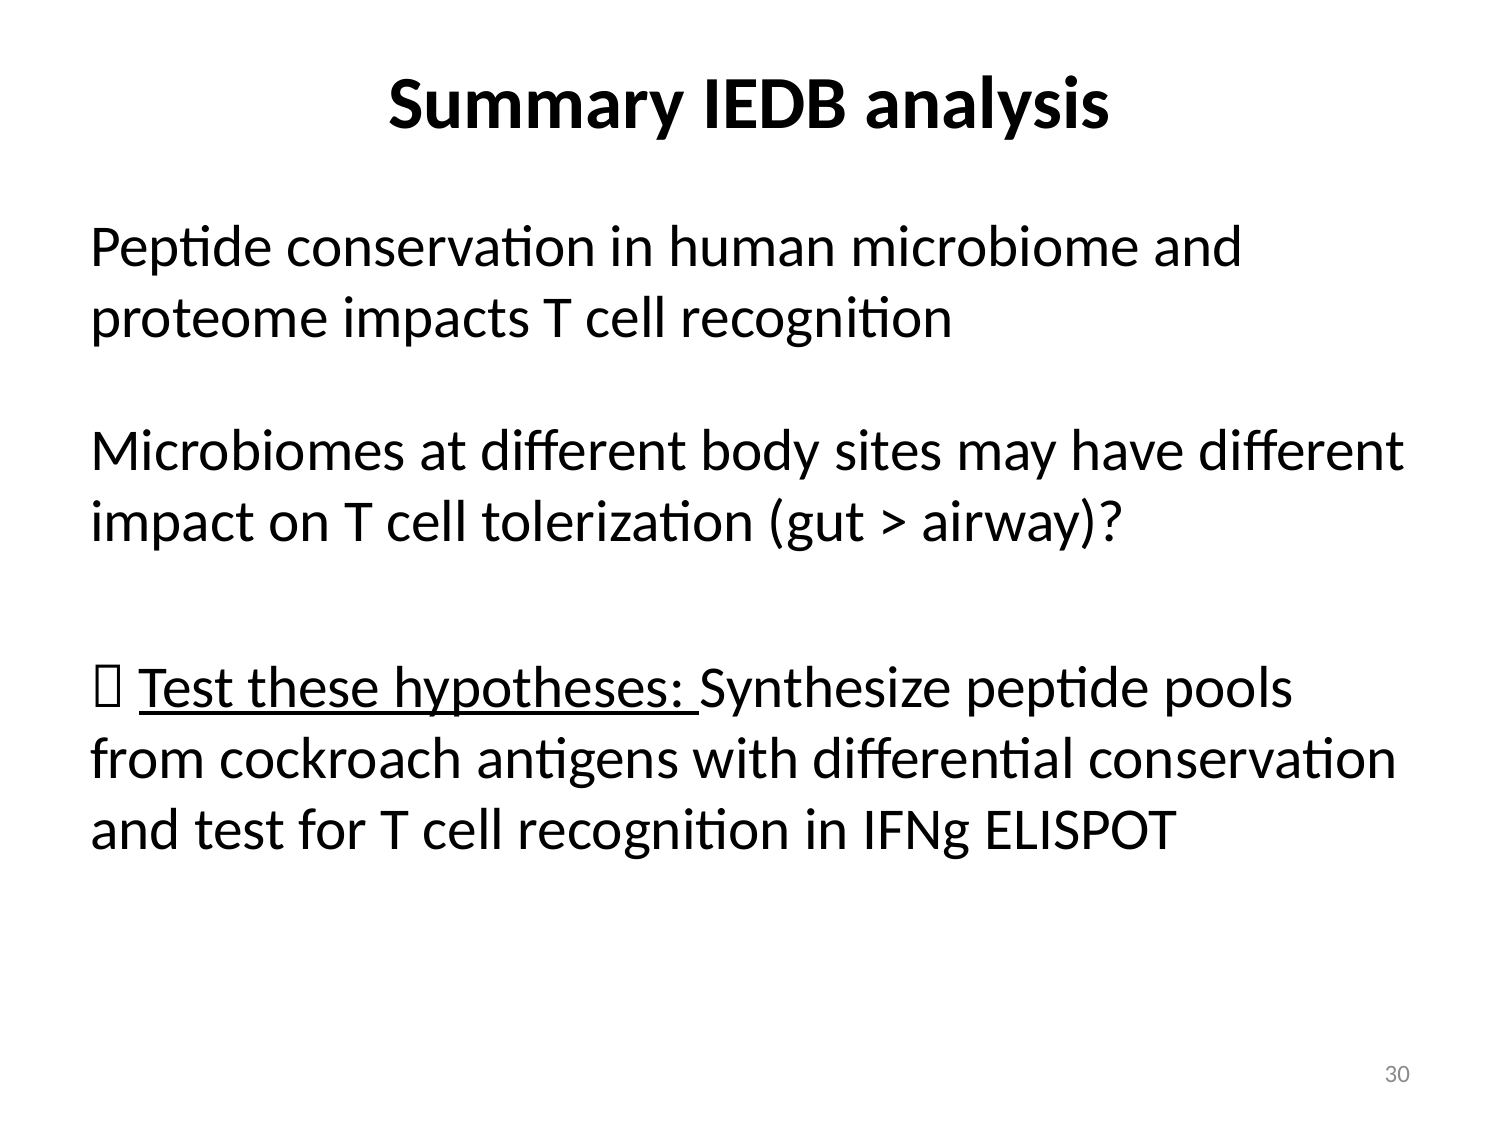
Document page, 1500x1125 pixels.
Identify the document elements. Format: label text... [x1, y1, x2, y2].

slide_number 30 [1074, 1042, 1425, 1103]
title Summary IEDB analysis [75, 4, 1425, 193]
list Peptide conservation in human microbiome and proteome impacts T cell recognition Microbiomes at different body sites may have different impact on T cell tolerization (gut > airway)?  Test these hypotheses: Synthesize peptide pools from cockroach antigens with differential conservation and test for T cell recognition in IFNg ELISPOT [75, 199, 1425, 943]
